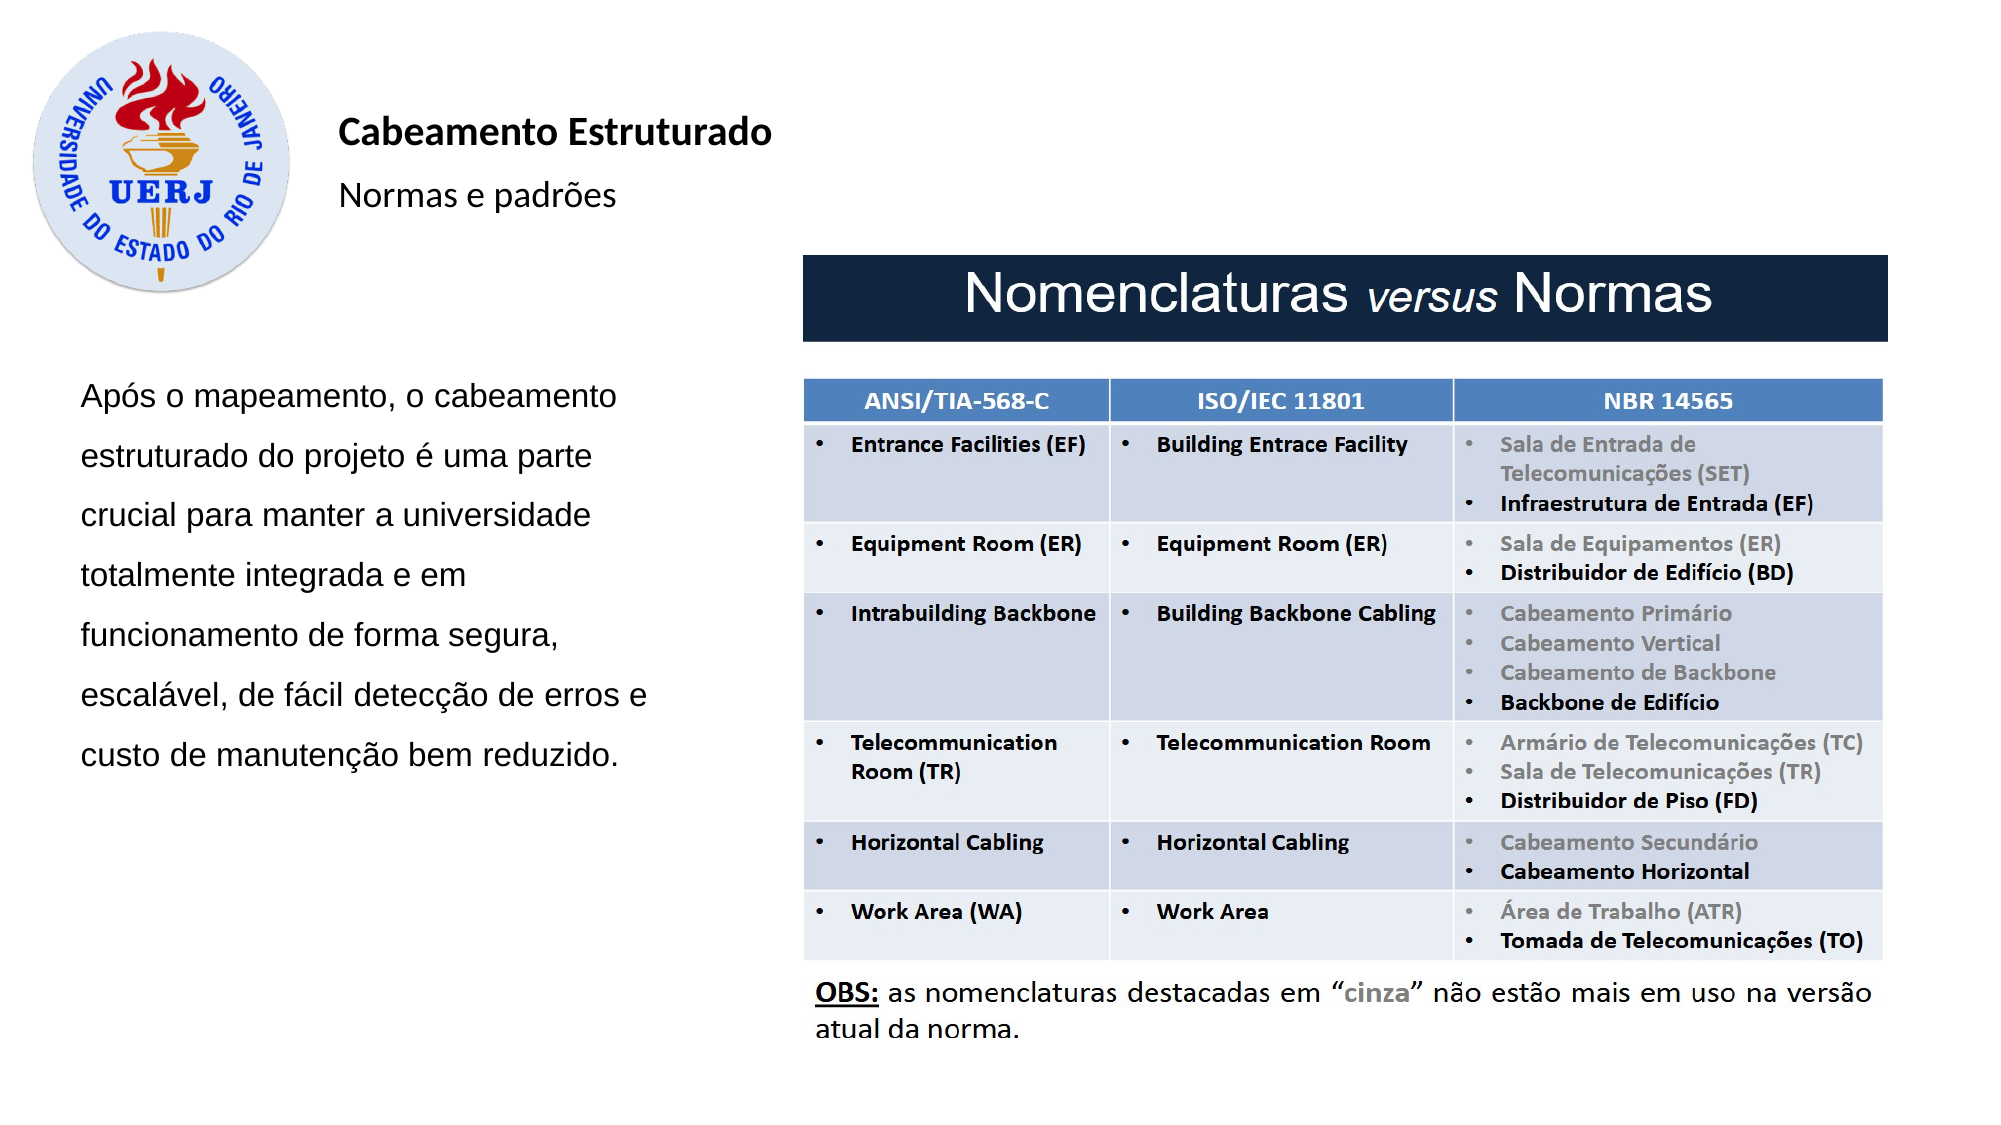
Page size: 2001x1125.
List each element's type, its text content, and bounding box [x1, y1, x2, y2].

text_box Após o mapeamento, o cabeamento estruturado do projeto é uma parte crucial para manter a universidade totalmente integrada e em funcionamento de forma segura, escalável, de fácil detecção de erros e custo de manutenção bem reduzido. [55, 346, 803, 781]
text_box Cabeamento Estruturado [323, 96, 1242, 162]
text_box Normas e padrões [323, 162, 1242, 223]
picture [803, 255, 1889, 1038]
picture [30, 30, 292, 296]
